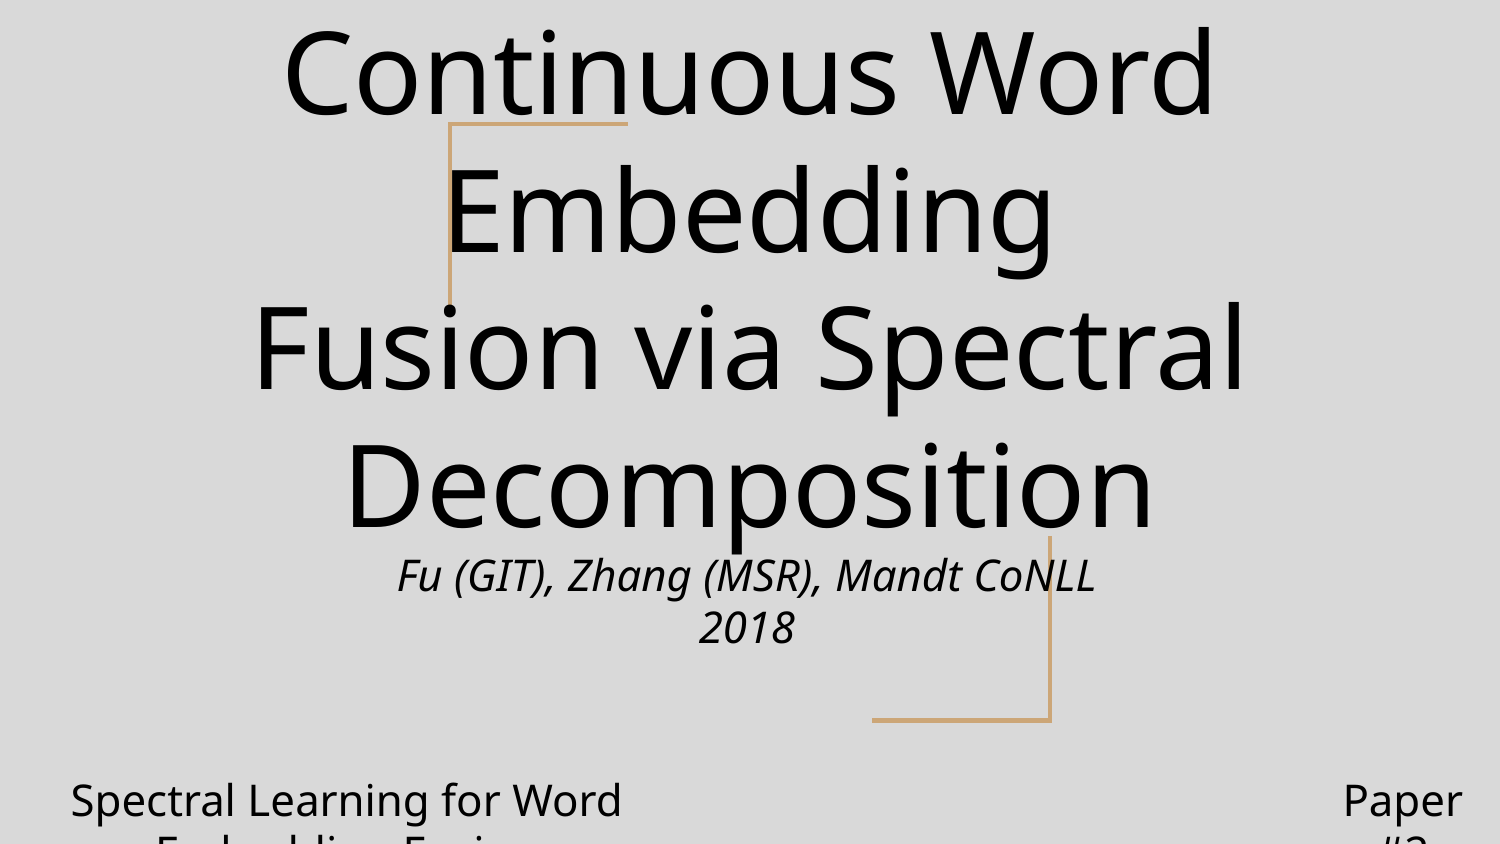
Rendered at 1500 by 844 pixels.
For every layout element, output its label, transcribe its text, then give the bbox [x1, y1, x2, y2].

title Continuous Word Embedding Fusion via Spectral Decomposition [0, 312, 1500, 565]
subtitle Fu (GIT), Zhang (MSR), Mandt CoNLL 2018 [364, 532, 1130, 648]
subtitle Paper #2 [1305, 757, 1500, 844]
subtitle Spectral Learning for Word Embedding Fusion [0, 757, 694, 844]
